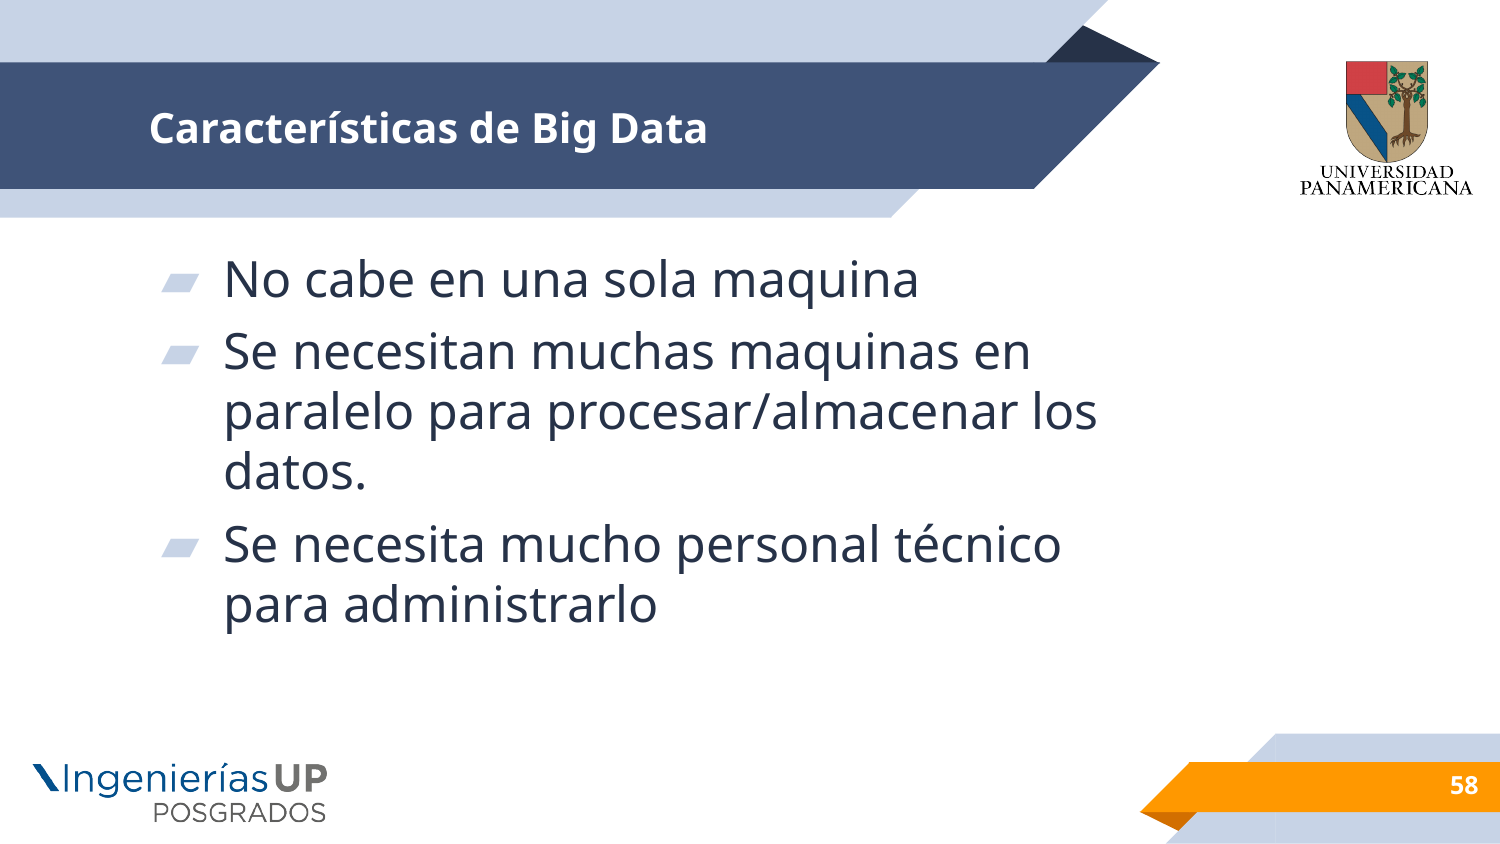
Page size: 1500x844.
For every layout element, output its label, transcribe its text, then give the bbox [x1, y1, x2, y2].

picture [15, 737, 344, 844]
slide_number 58 [1249, 760, 1494, 813]
picture [1286, 44, 1490, 210]
list No cabe en una sola maquina Se necesitan muchas maquinas en paralelo para procesar/almacenar los datos. Se necesita mucho personal técnico para administrarlo [133, 217, 1140, 734]
title Características de Big Data [133, 64, 1035, 190]
